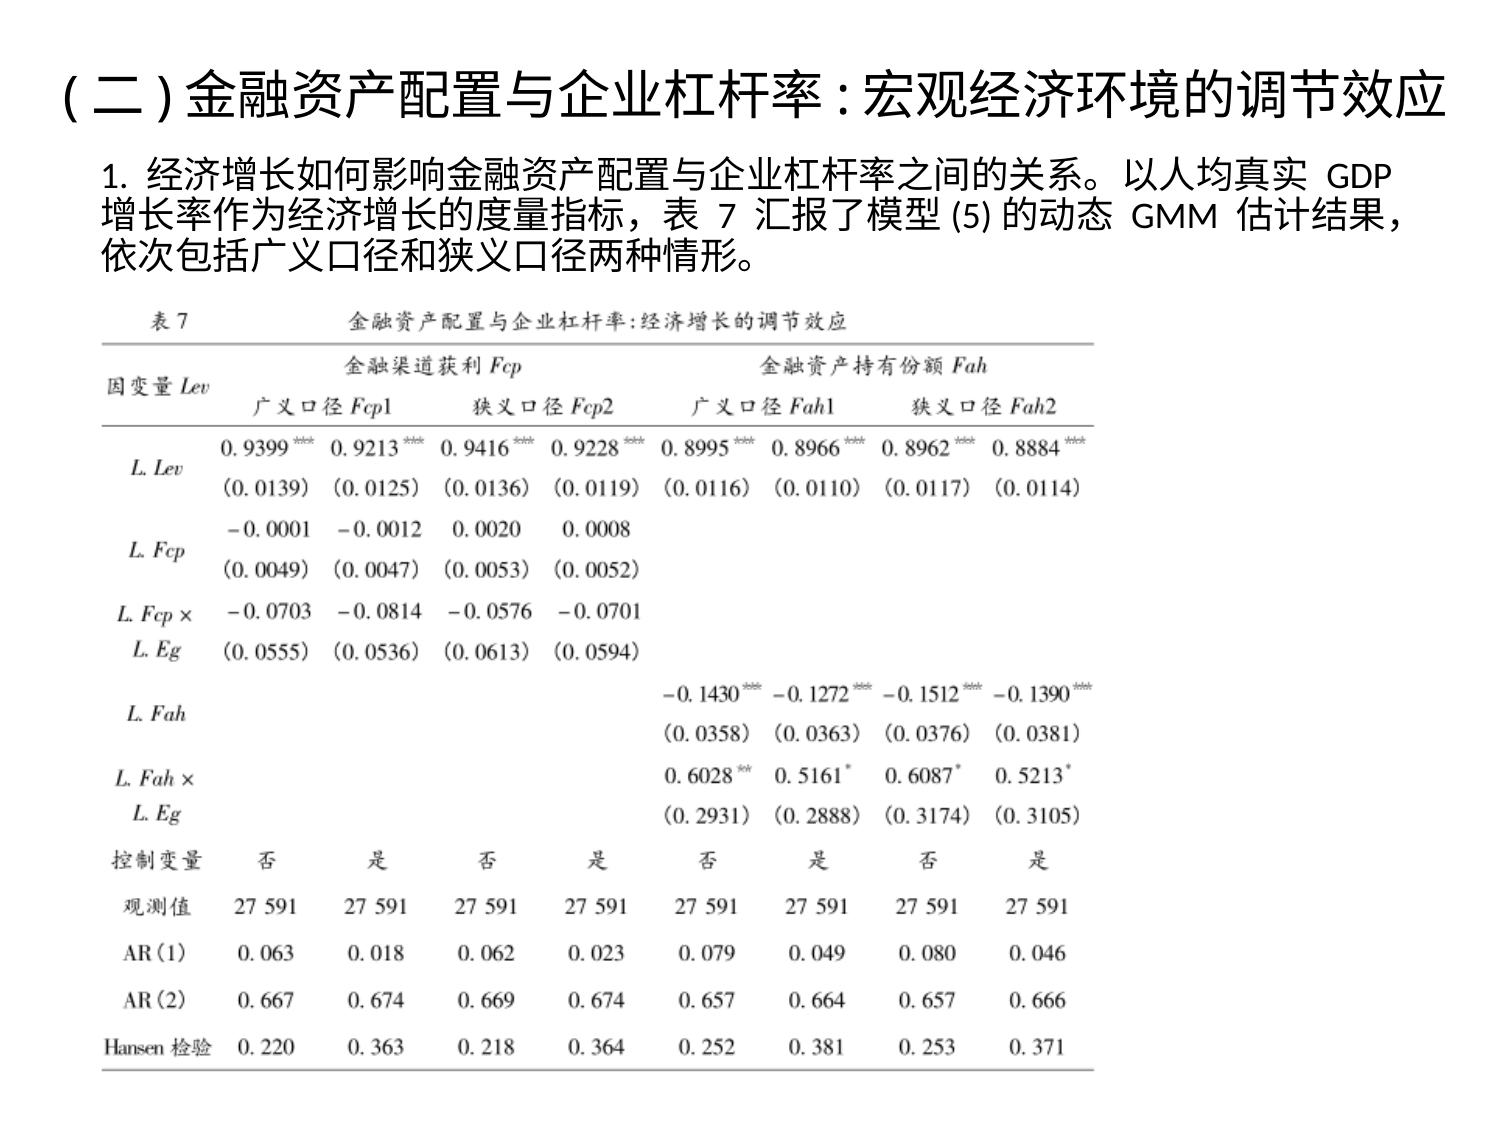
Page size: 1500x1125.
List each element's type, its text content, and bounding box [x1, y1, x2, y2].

list 1. 经济增长如何影响金融资产配置与企业杠杆率之间的关系。以人均真实 GDP增长率作为经济增长的度量指标，表 7 汇报了模型(5)的动态 GMM 估计结果，依次包括广义口径和狭义口径两种情形。 [85, 148, 1444, 1014]
title (二)金融资产配置与企业杠杆率:宏观经济环境的调节效应 [47, 59, 1475, 136]
picture [85, 276, 1152, 1104]
